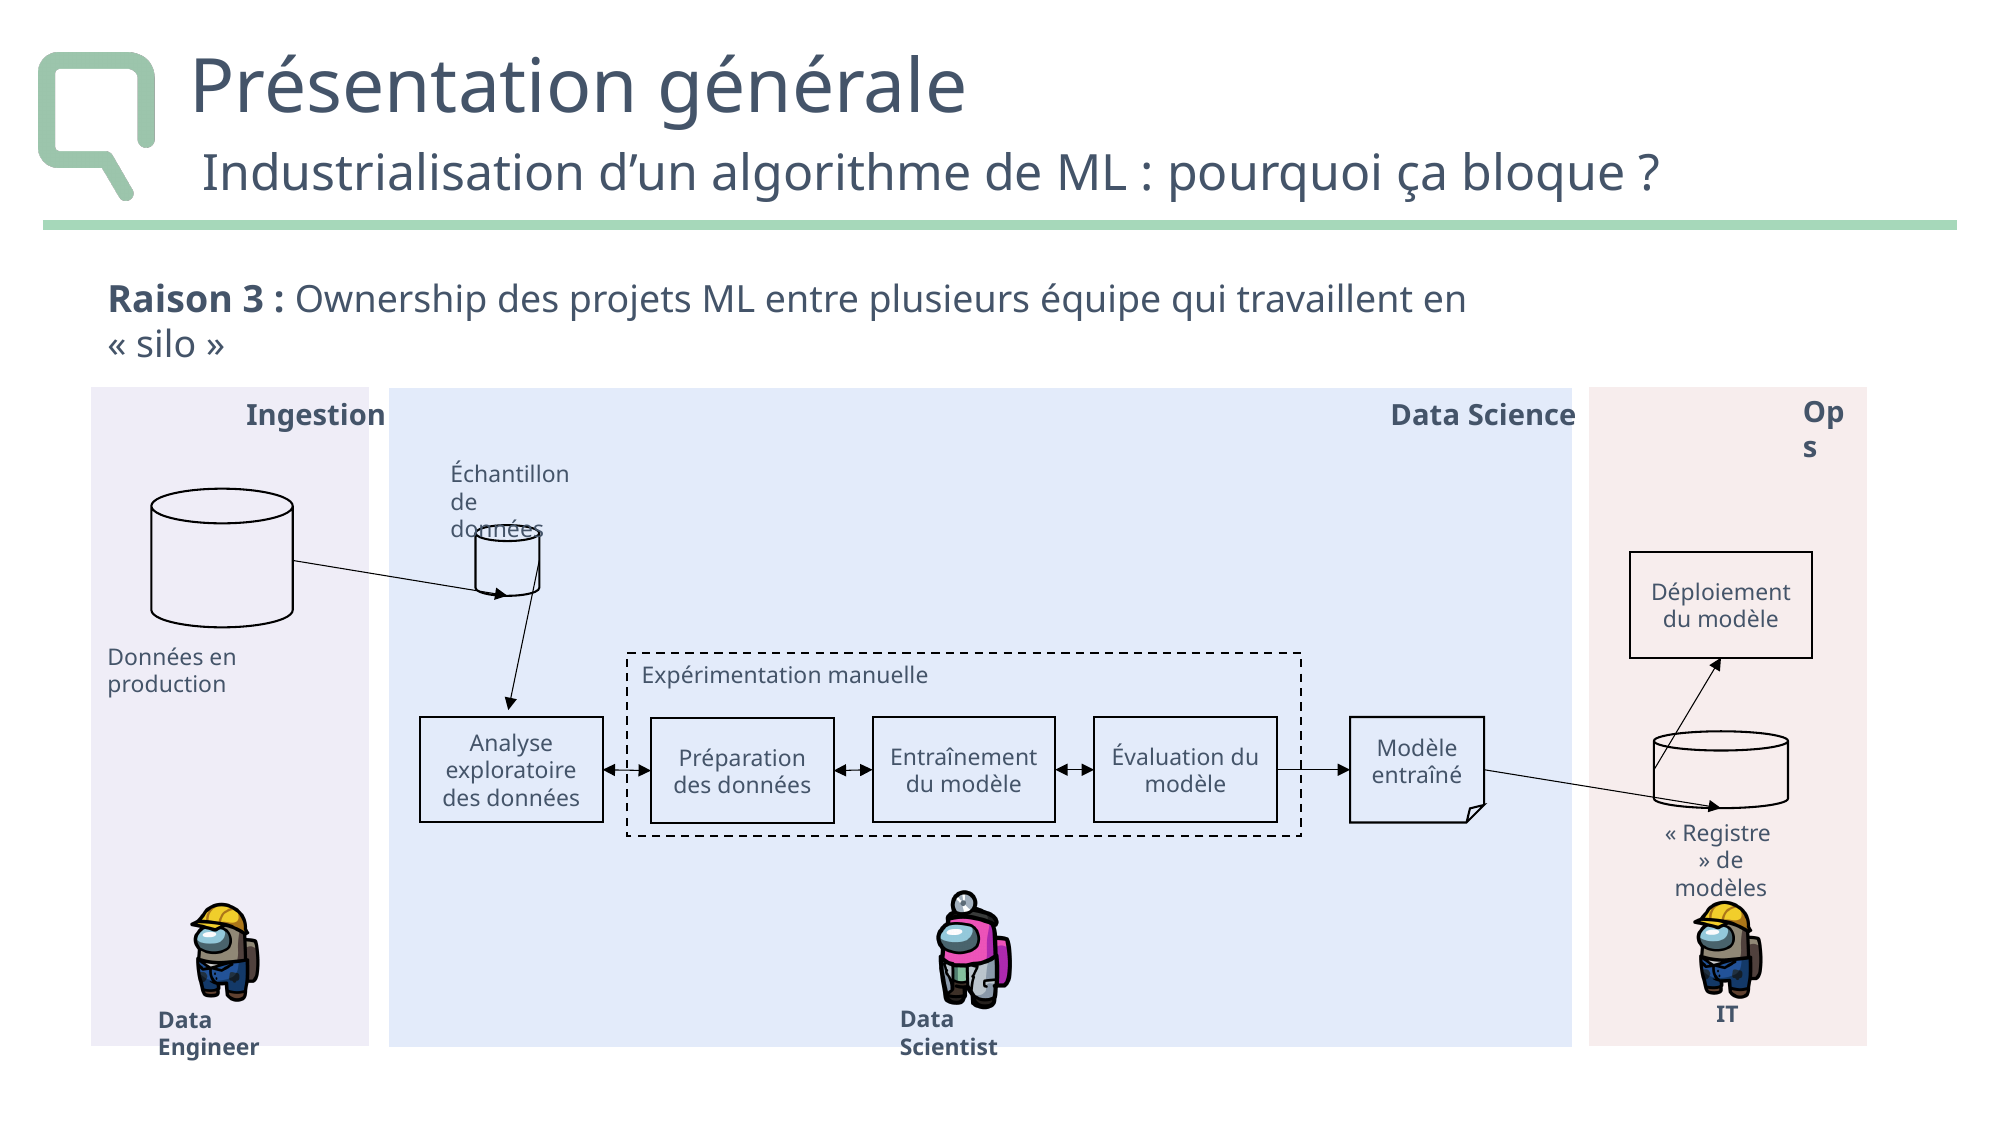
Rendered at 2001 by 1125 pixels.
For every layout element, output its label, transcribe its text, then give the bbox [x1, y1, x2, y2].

list Industrialisation d’un algorithme de ML : pourquoi ça bloque ? [174, 139, 1958, 217]
title Présentation générale [174, 37, 1958, 139]
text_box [92, 386, 1871, 1046]
text_box Raison 3 : Ownership des projets ML entre plusieurs équipe qui travaillent en « silo » [92, 267, 1536, 373]
